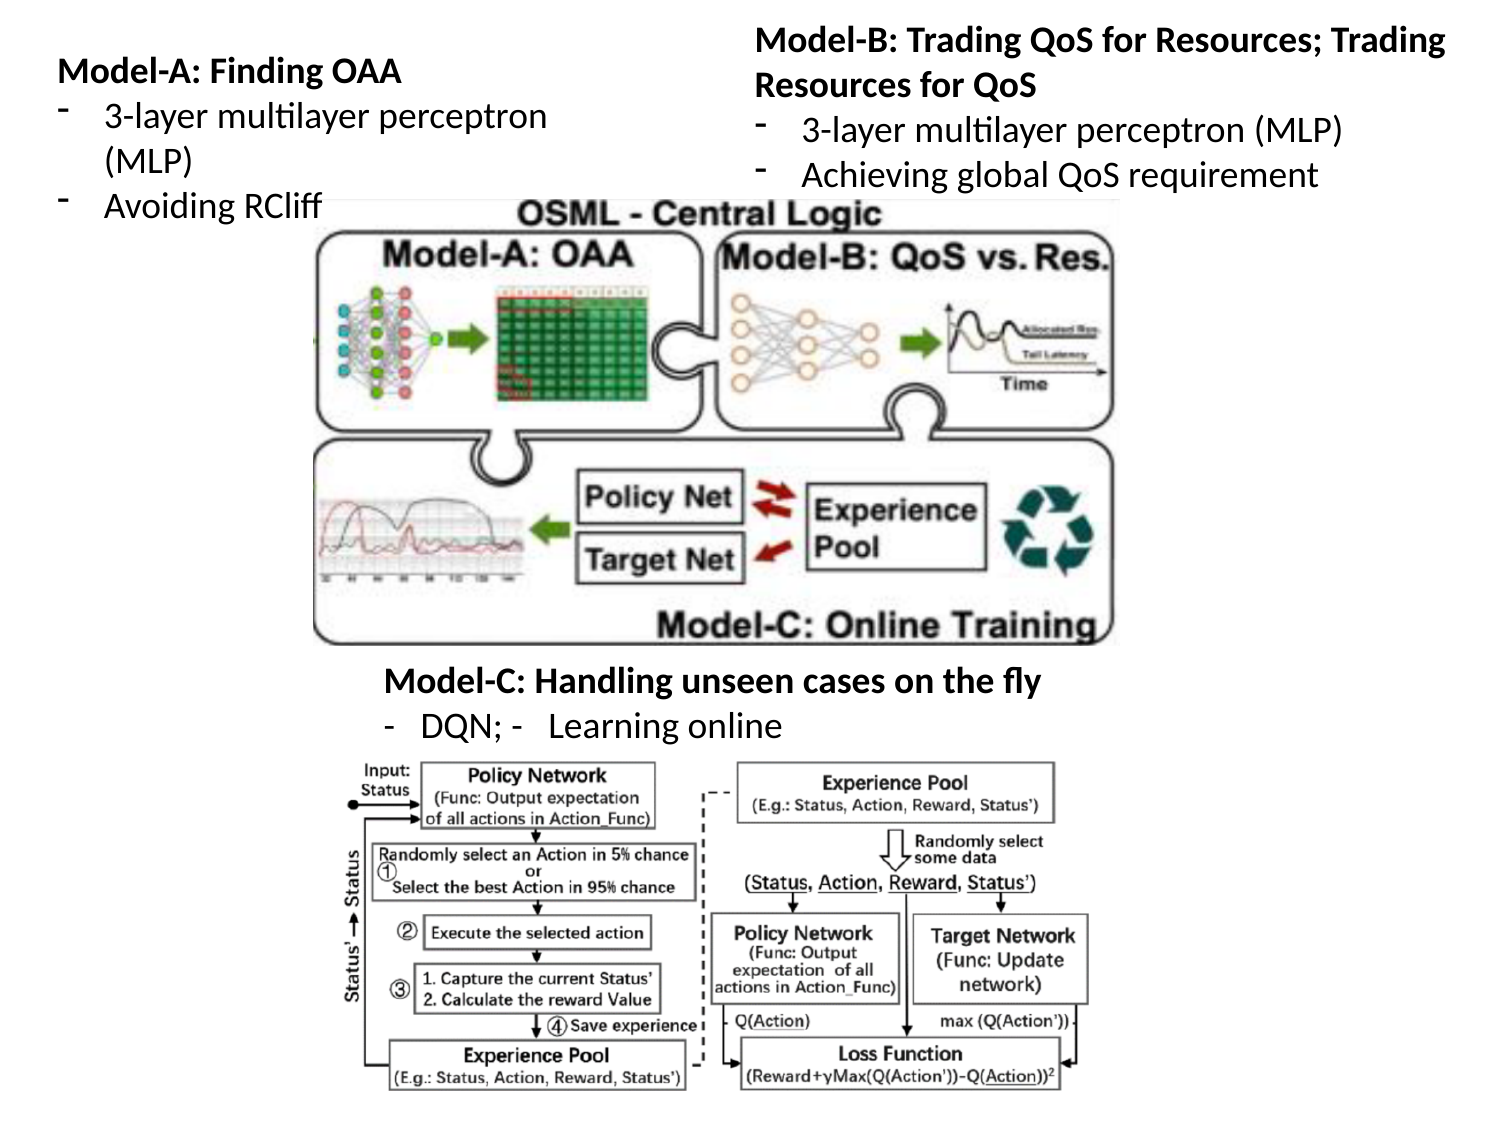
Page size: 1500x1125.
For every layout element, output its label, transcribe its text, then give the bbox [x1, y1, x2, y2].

picture [329, 758, 1091, 1092]
picture [312, 199, 1121, 647]
text_box Model-C: Handling unseen cases on the fly - DQN; - Learning online [368, 655, 1065, 757]
text_box Model-A: Finding OAA 3-layer multilayer perceptron (MLP) Avoiding RCliff [42, 38, 654, 278]
text_box Model-B: Trading QoS for Resources; Trading Resources for QoS 3-layer multilayer perceptron (MLP) Achieving global QoS requirement [739, 7, 1500, 248]
